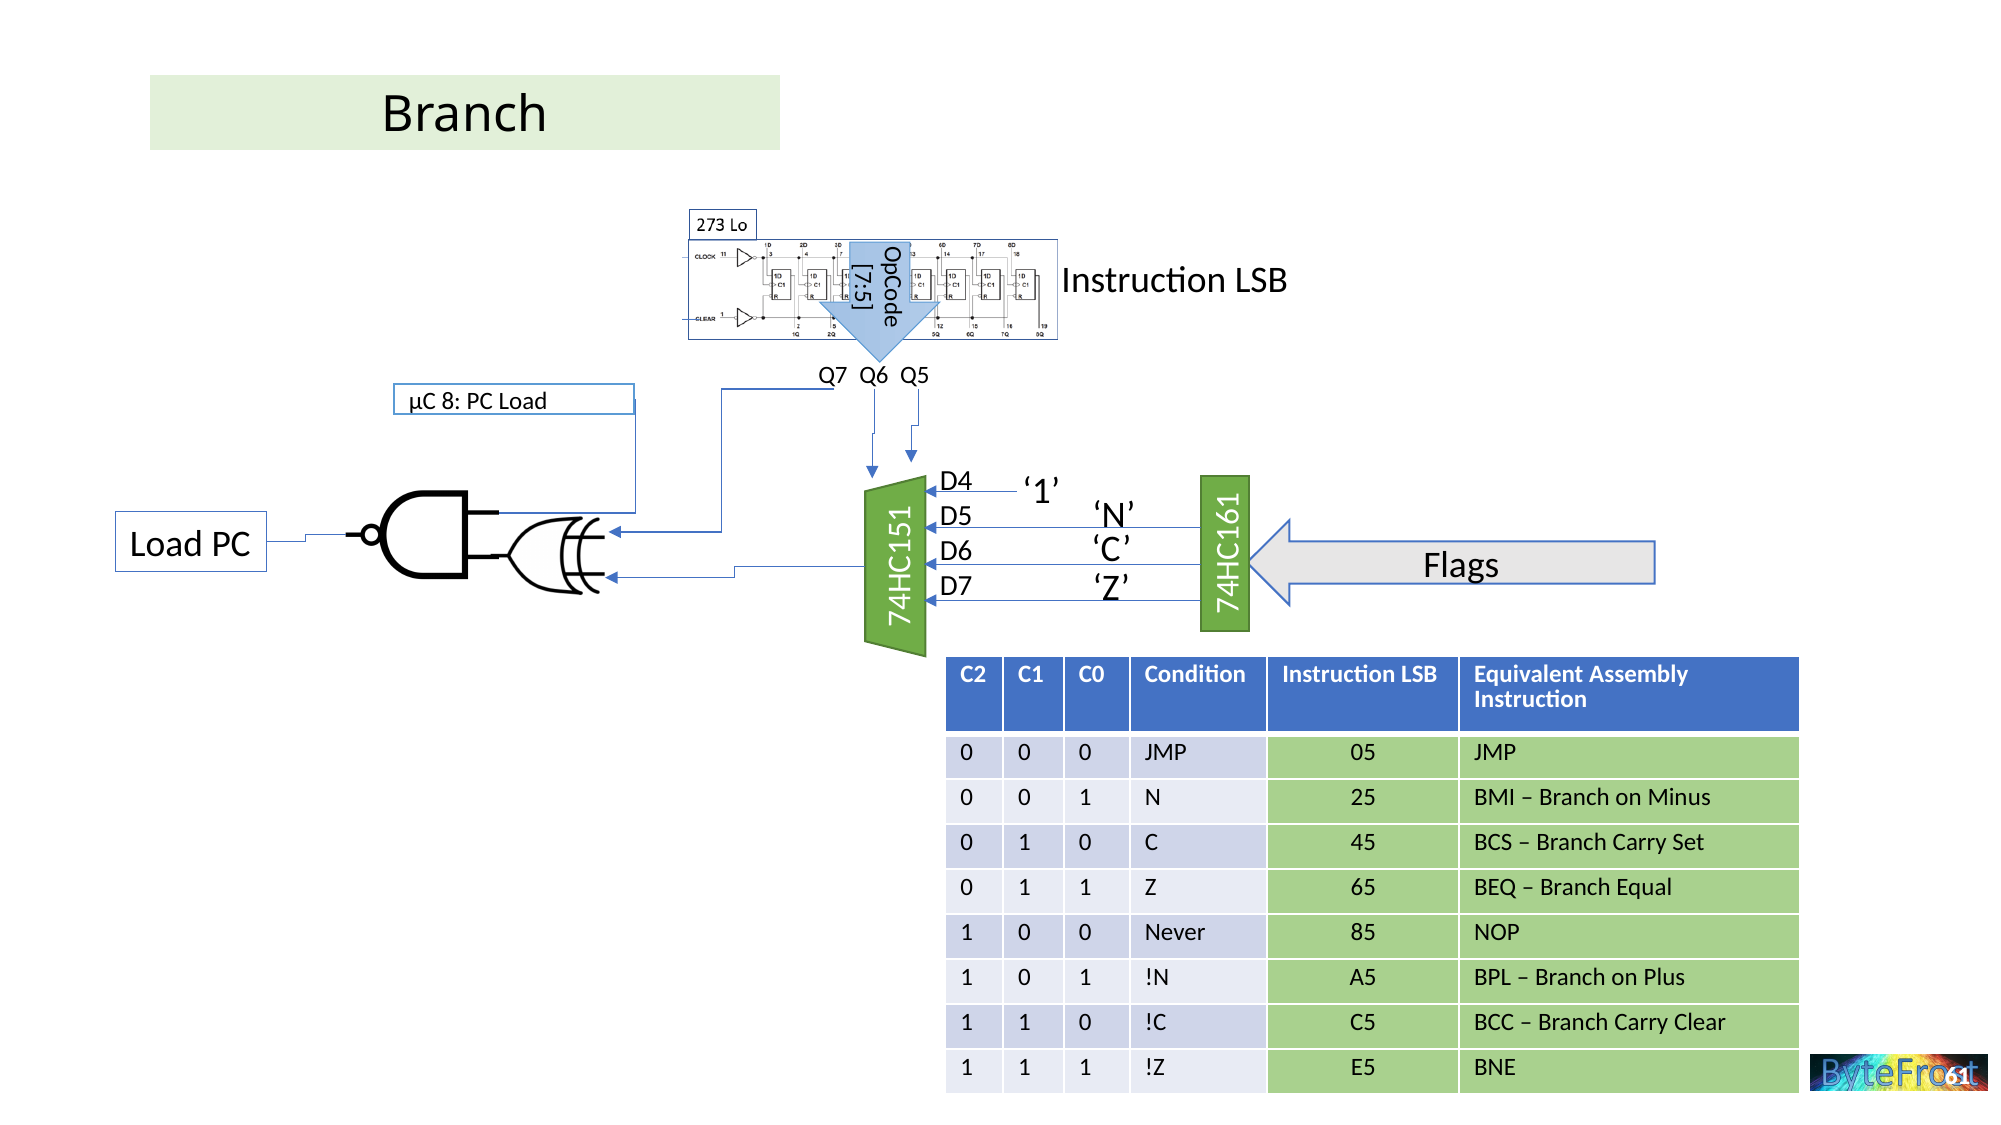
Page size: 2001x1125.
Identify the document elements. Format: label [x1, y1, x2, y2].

table_cell [1268, 1005, 1458, 1048]
table_cell [1065, 737, 1129, 778]
table_cell [946, 1005, 1002, 1048]
table_header [1004, 657, 1063, 731]
table_cell [946, 780, 1002, 823]
table_cell [1131, 1005, 1266, 1048]
table_cell [1460, 915, 1799, 958]
text_box [393, 346, 1000, 533]
table_cell [1065, 1050, 1129, 1093]
table_cell [1268, 737, 1458, 778]
table_cell [1268, 825, 1458, 868]
table_cell [1131, 825, 1266, 868]
table_cell [1460, 1050, 1799, 1093]
table_cell [1004, 1050, 1063, 1093]
table_header [1268, 657, 1458, 731]
table_cell [1004, 780, 1063, 823]
table_cell [1004, 1005, 1063, 1048]
table_cell [1004, 825, 1063, 868]
table_cell [1131, 960, 1266, 1003]
table_header [1460, 657, 1799, 731]
table_cell [1131, 915, 1266, 958]
table_cell [1004, 915, 1063, 958]
table_cell [1131, 1050, 1266, 1093]
table_header [1131, 657, 1266, 731]
table_cell [1460, 1005, 1799, 1048]
table_cell [1065, 825, 1129, 868]
table_cell [1004, 870, 1063, 913]
table_cell [1131, 870, 1266, 913]
text_box [1078, 247, 1304, 308]
table_cell [1004, 737, 1063, 778]
table_cell [1268, 780, 1458, 823]
table_cell [1268, 915, 1458, 958]
table_cell [1268, 870, 1458, 913]
picture [345, 479, 605, 598]
table_cell [1131, 737, 1266, 778]
table_cell [946, 960, 1002, 1003]
table_cell [1268, 1050, 1458, 1093]
table_cell [946, 1050, 1002, 1093]
table_cell [1065, 870, 1129, 913]
table_cell [1065, 960, 1129, 1003]
table_cell [1131, 780, 1266, 823]
text_box [877, 422, 952, 430]
table_cell [1065, 915, 1129, 958]
table_header [1065, 657, 1129, 731]
table_cell [1065, 780, 1129, 823]
table_cell [1460, 870, 1799, 913]
text_box [605, 453, 1656, 658]
picture [682, 202, 1078, 346]
table_cell [1268, 960, 1458, 1003]
table_header [946, 657, 1002, 731]
table_cell [946, 870, 1002, 913]
table_cell [1460, 960, 1799, 1003]
table_cell [1460, 825, 1799, 868]
table_cell [946, 825, 1002, 868]
table_cell [1065, 1005, 1129, 1048]
table_cell [946, 737, 1002, 778]
title [150, 75, 780, 150]
table_cell [946, 915, 1002, 958]
picture [1810, 1054, 1988, 1091]
table_cell [1460, 780, 1799, 823]
text_box [115, 511, 346, 572]
table_cell [1004, 960, 1063, 1003]
table_cell [1460, 737, 1799, 778]
